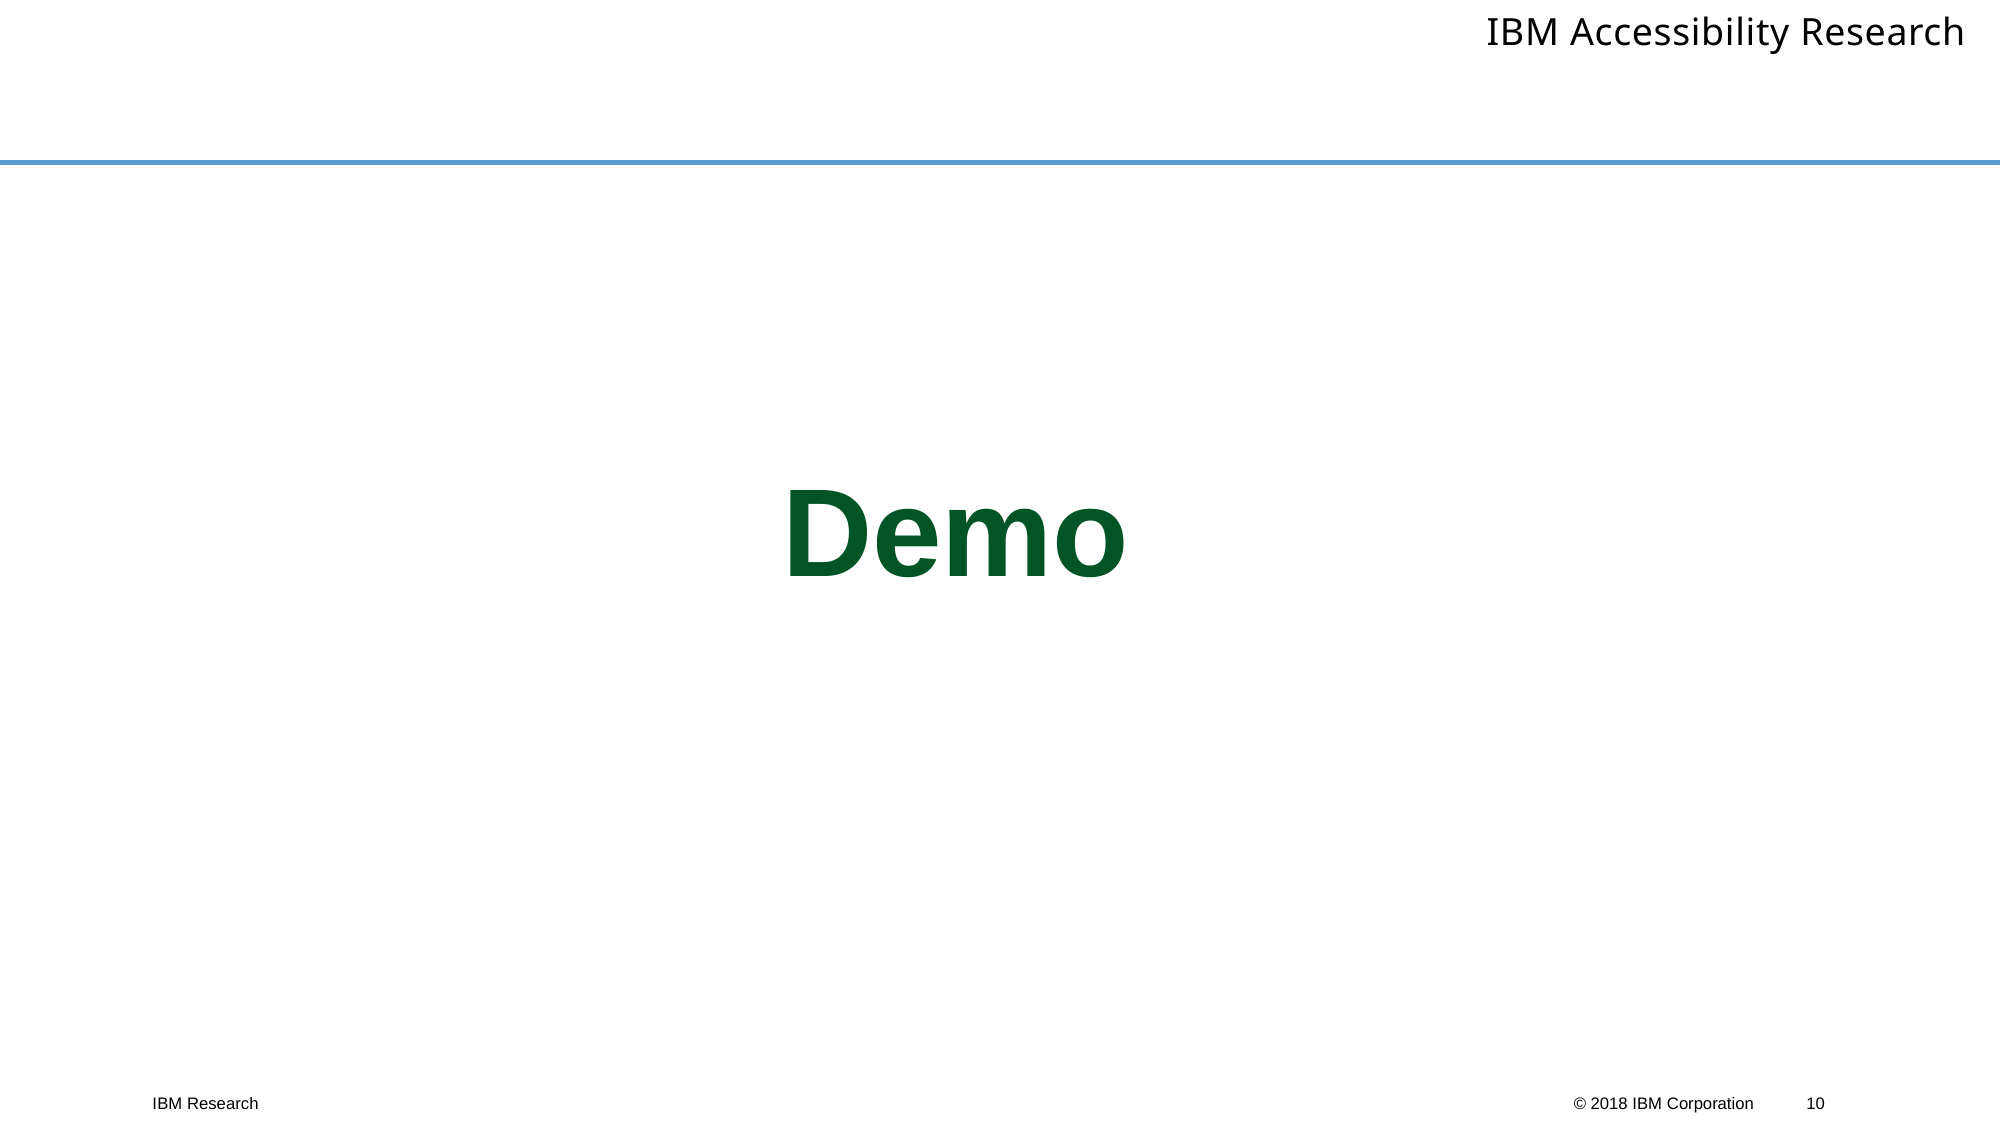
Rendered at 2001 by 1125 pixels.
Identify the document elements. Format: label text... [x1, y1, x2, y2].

title Demo [148, 302, 1763, 611]
